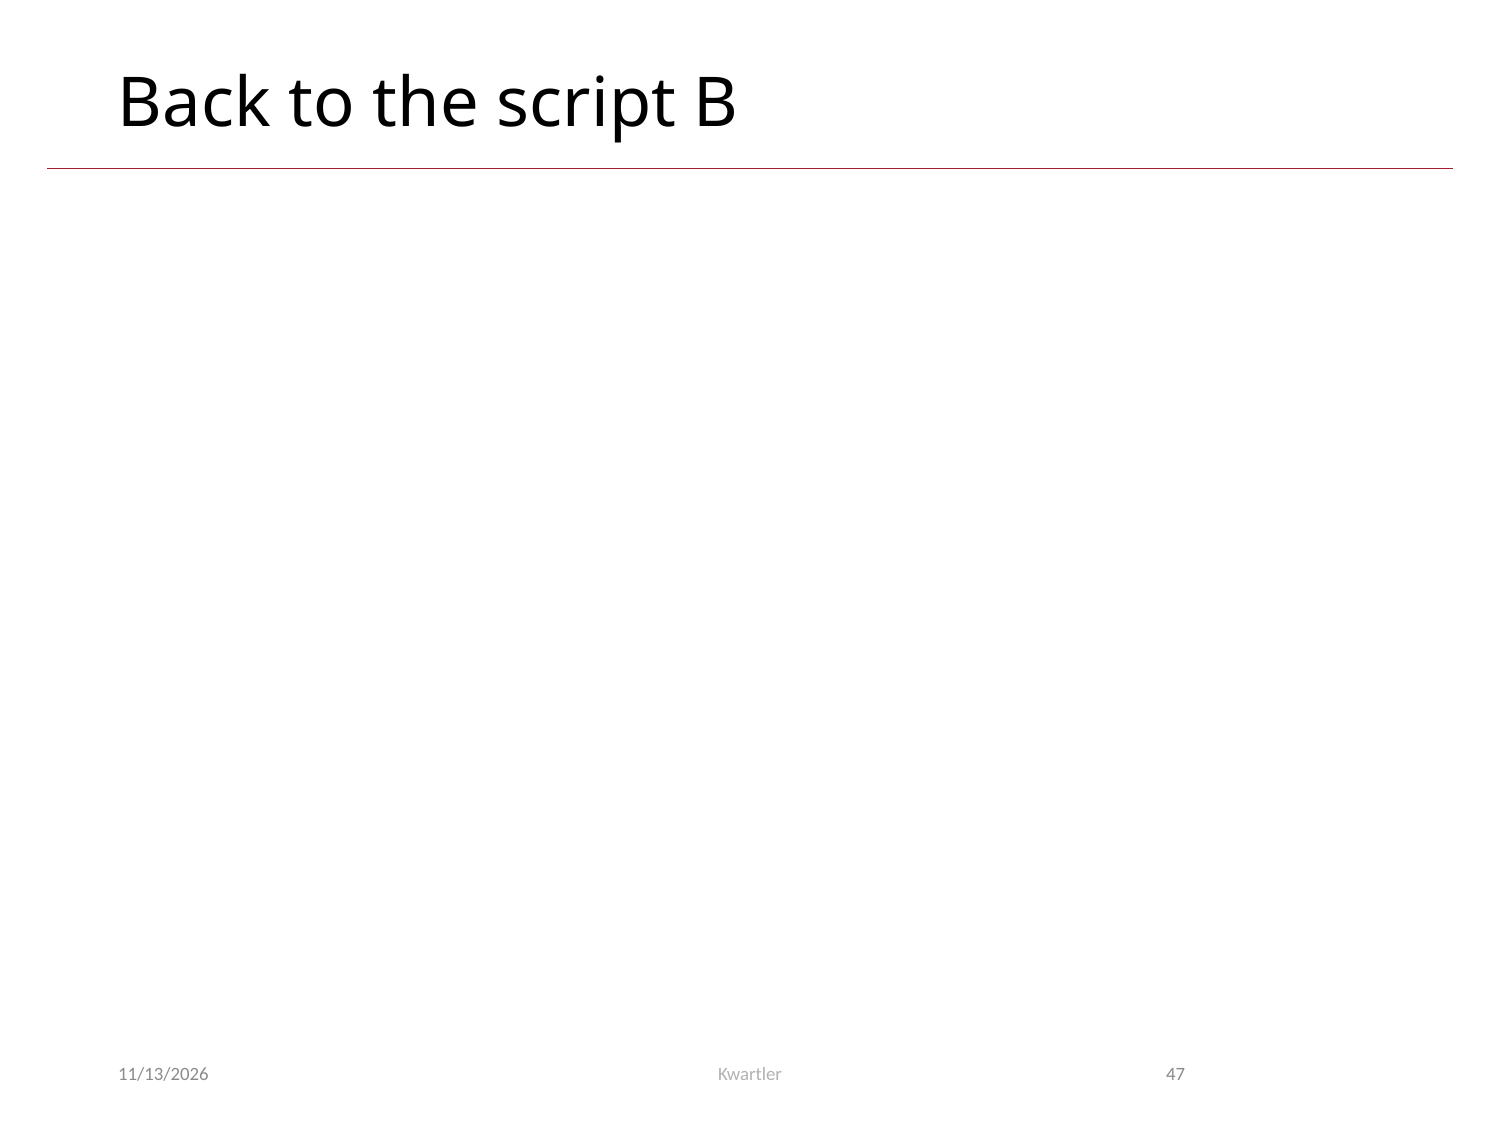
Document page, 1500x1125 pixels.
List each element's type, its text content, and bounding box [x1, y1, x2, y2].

footer Kwartler [496, 1042, 1004, 1103]
title Back to the script B [103, 59, 1397, 157]
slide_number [103, 1042, 441, 1103]
slide_number 47 [1059, 1042, 1200, 1103]
